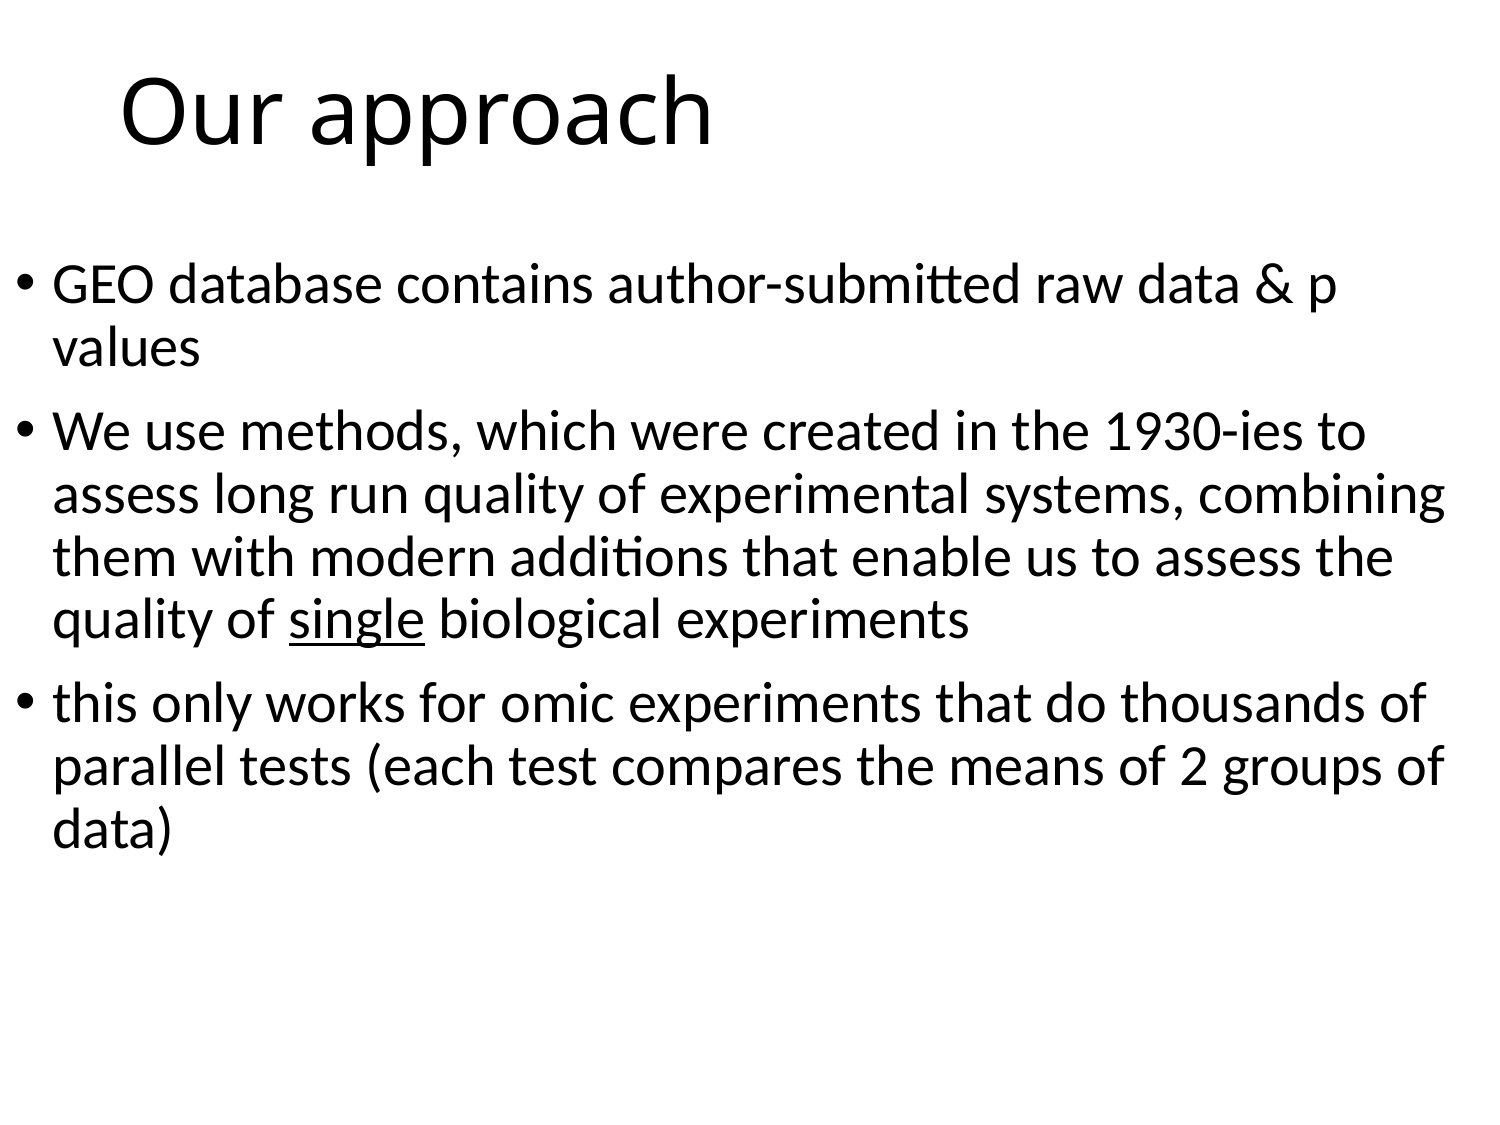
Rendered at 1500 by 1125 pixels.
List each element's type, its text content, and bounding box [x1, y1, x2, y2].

list GEO database contains author-submitted raw data & p values We use methods, which were created in the 1930-ies to assess long run quality of experimental systems, combining them with modern additions that enable us to assess the quality of single biological experiments this only works for omic experiments that do thousands of parallel tests (each test compares the means of 2 groups of data) [0, 246, 1500, 1110]
title Our approach [103, 48, 1397, 181]
